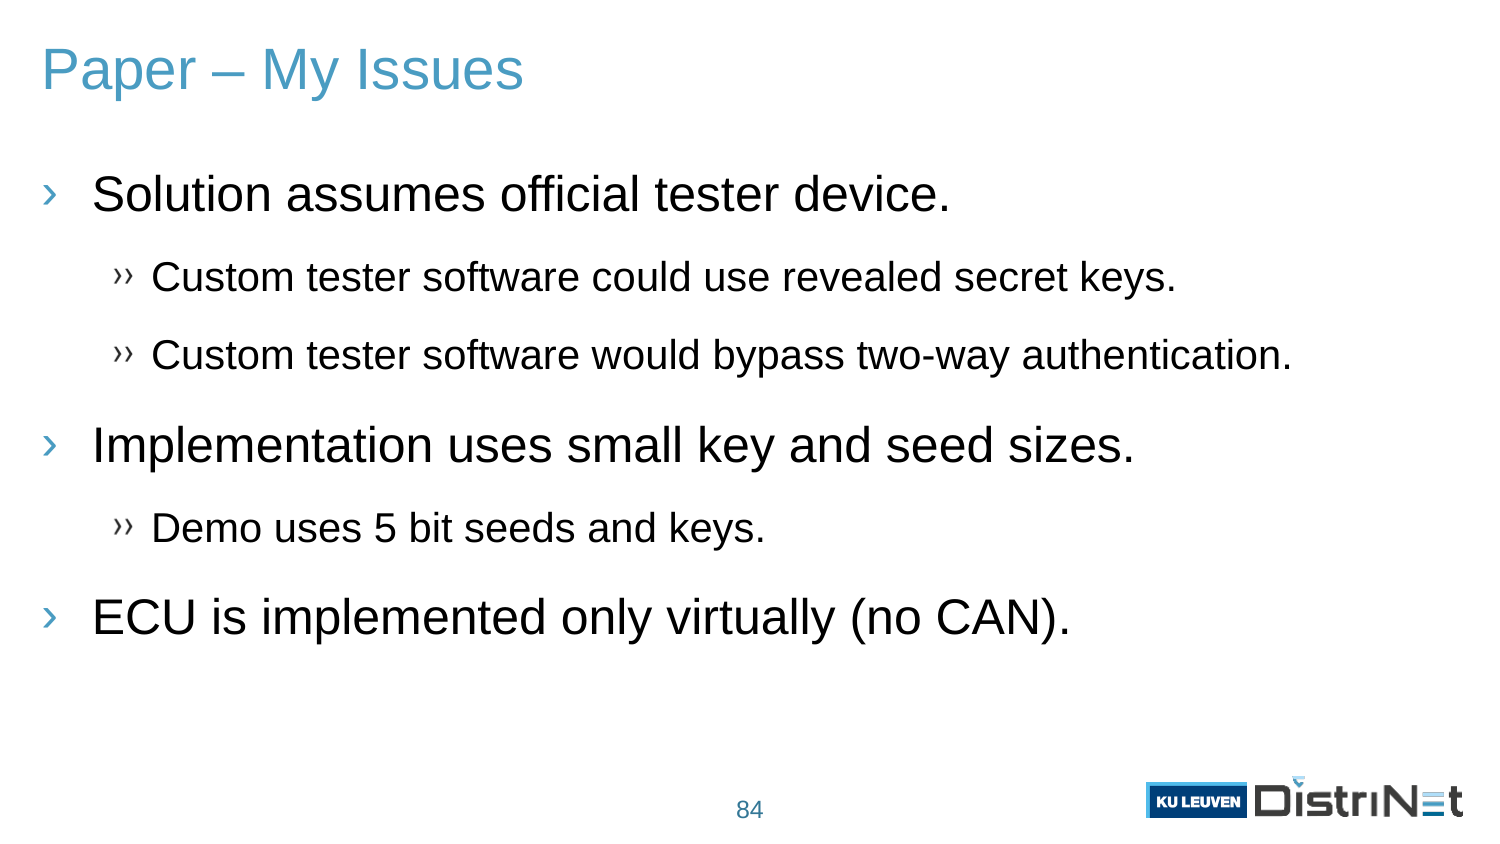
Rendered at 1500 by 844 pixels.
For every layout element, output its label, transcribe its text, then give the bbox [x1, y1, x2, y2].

picture [108, 260, 141, 290]
picture [1255, 787, 1463, 817]
list Solution assumes official tester device. Custom tester software could use revealed secret keys. Custom tester software would bypass two-way authentication. Implementation uses small key and seed sizes. Demo uses 5 bit seeds and keys. ECU is implemented only virtually (no CAN). [26, 129, 1463, 787]
title Paper – My Issues [26, 23, 1463, 110]
picture [1146, 787, 1247, 818]
picture [108, 510, 141, 541]
picture [108, 338, 141, 368]
slide_number 84 [679, 786, 821, 832]
